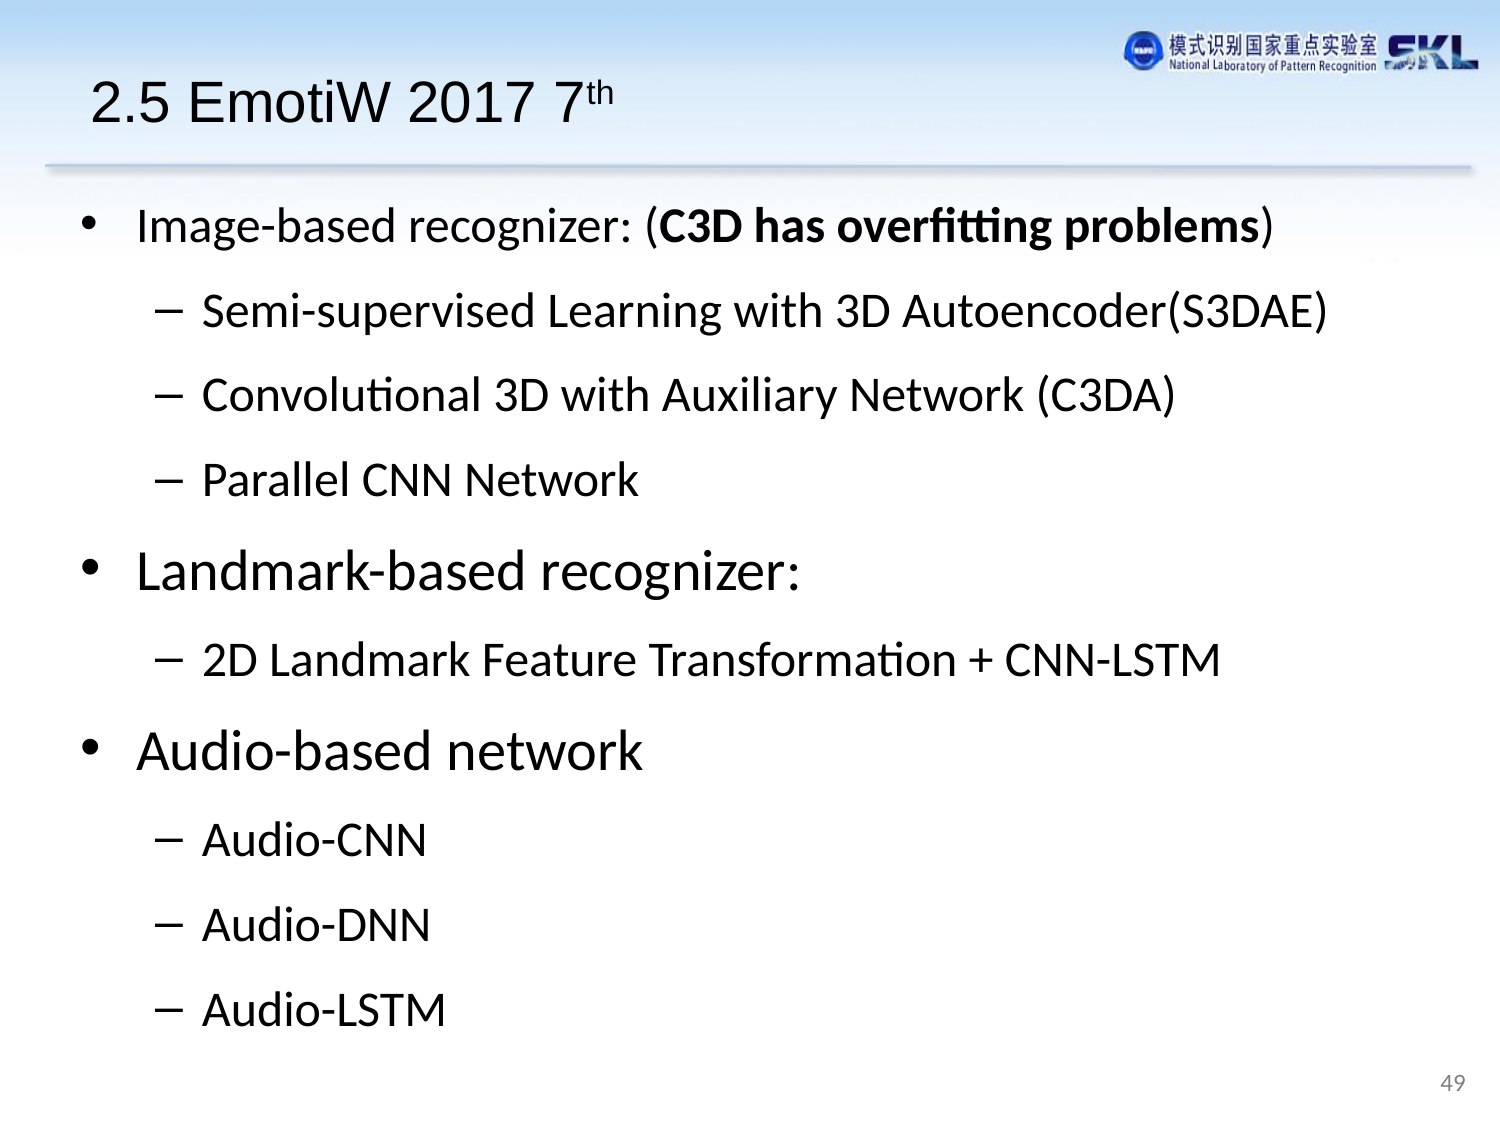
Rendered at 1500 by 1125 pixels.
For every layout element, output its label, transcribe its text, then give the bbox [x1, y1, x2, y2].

slide_number 49 [1403, 1051, 1481, 1112]
picture [0, 0, 1500, 1125]
title 2.5 EmotiW 2017 7th [75, 45, 825, 153]
list Image-based recognizer: (C3D has overfitting problems) Semi-supervised Learning with 3D Autoencoder(S3DAE) Convolutional 3D with Auxiliary Network (C3DA) Parallel CNN Network Landmark-based recognizer: 2D Landmark Feature Transformation + CNN-LSTM Audio-based network Audio-CNN Audio-DNN Audio-LSTM [64, 184, 1447, 1083]
